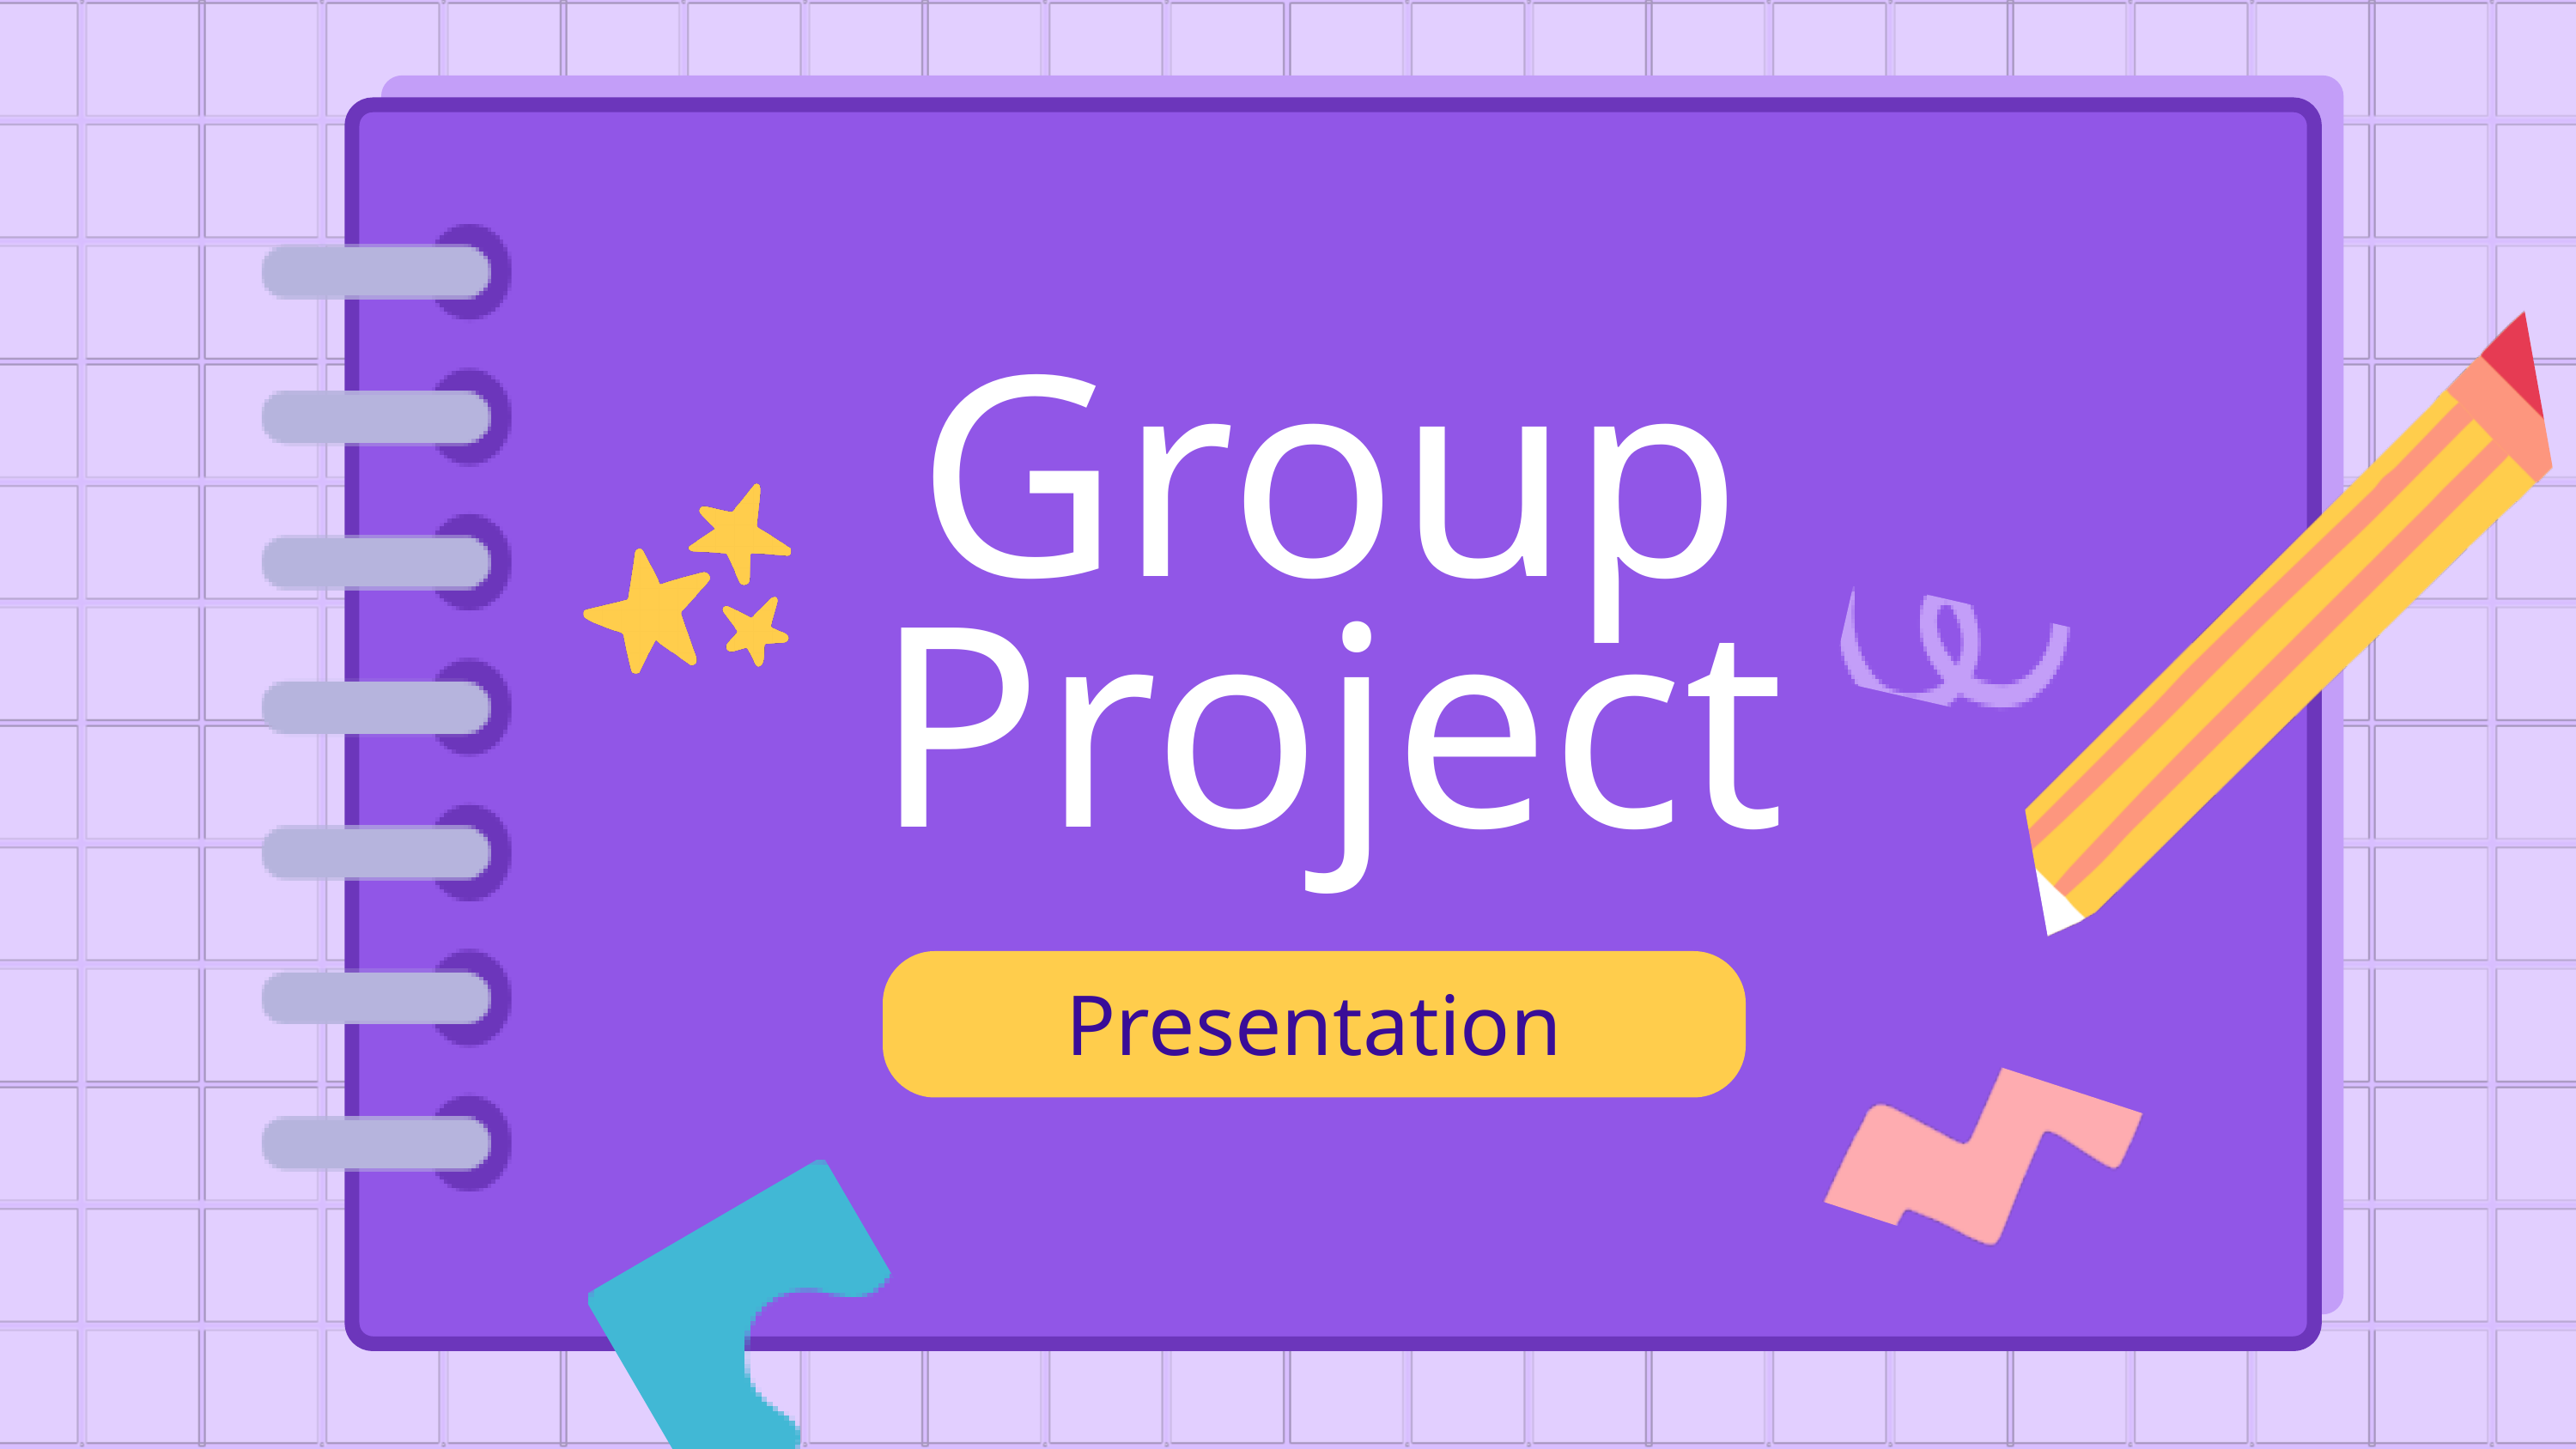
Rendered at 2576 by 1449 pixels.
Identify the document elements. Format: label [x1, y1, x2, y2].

text_box [0, 0, 1285, 1449]
text_box [615, 1351, 946, 1449]
text_box [1285, 882, 2576, 1449]
text_box [261, 224, 347, 1224]
text_box [351, 104, 2315, 1344]
text_box [1285, 0, 2576, 593]
text_box [380, 75, 2344, 1315]
text_box [2348, 302, 2576, 923]
text_box [882, 950, 1747, 1098]
